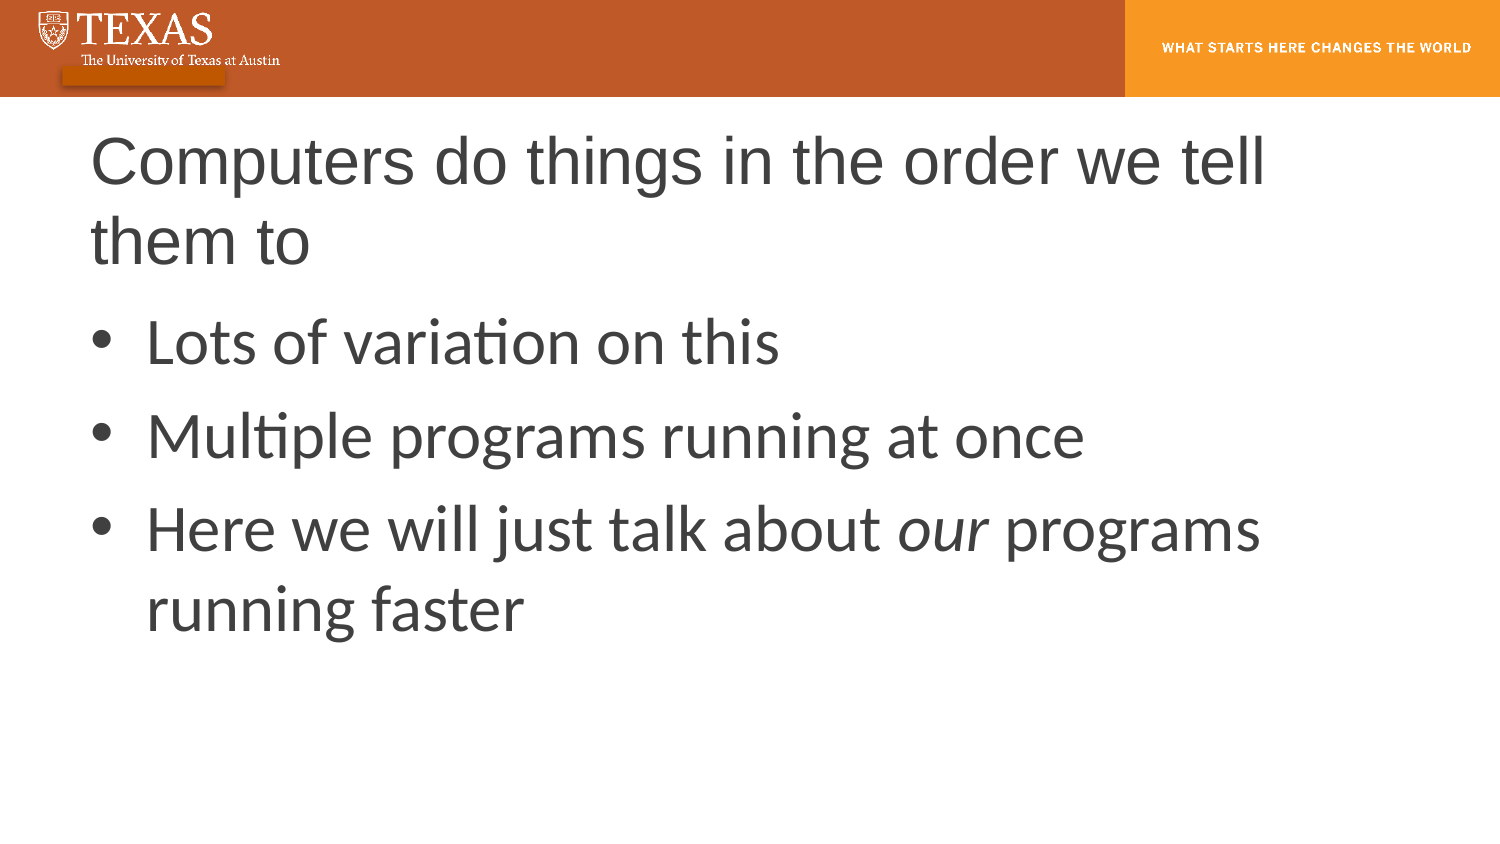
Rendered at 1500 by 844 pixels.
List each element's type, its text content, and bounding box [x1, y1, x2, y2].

list Lots of variation on this Multiple programs running at once Here we will just talk about our programs running faster [75, 290, 1425, 769]
picture [0, 0, 1500, 97]
title Computers do things in the order we tell them to [75, 127, 1425, 269]
